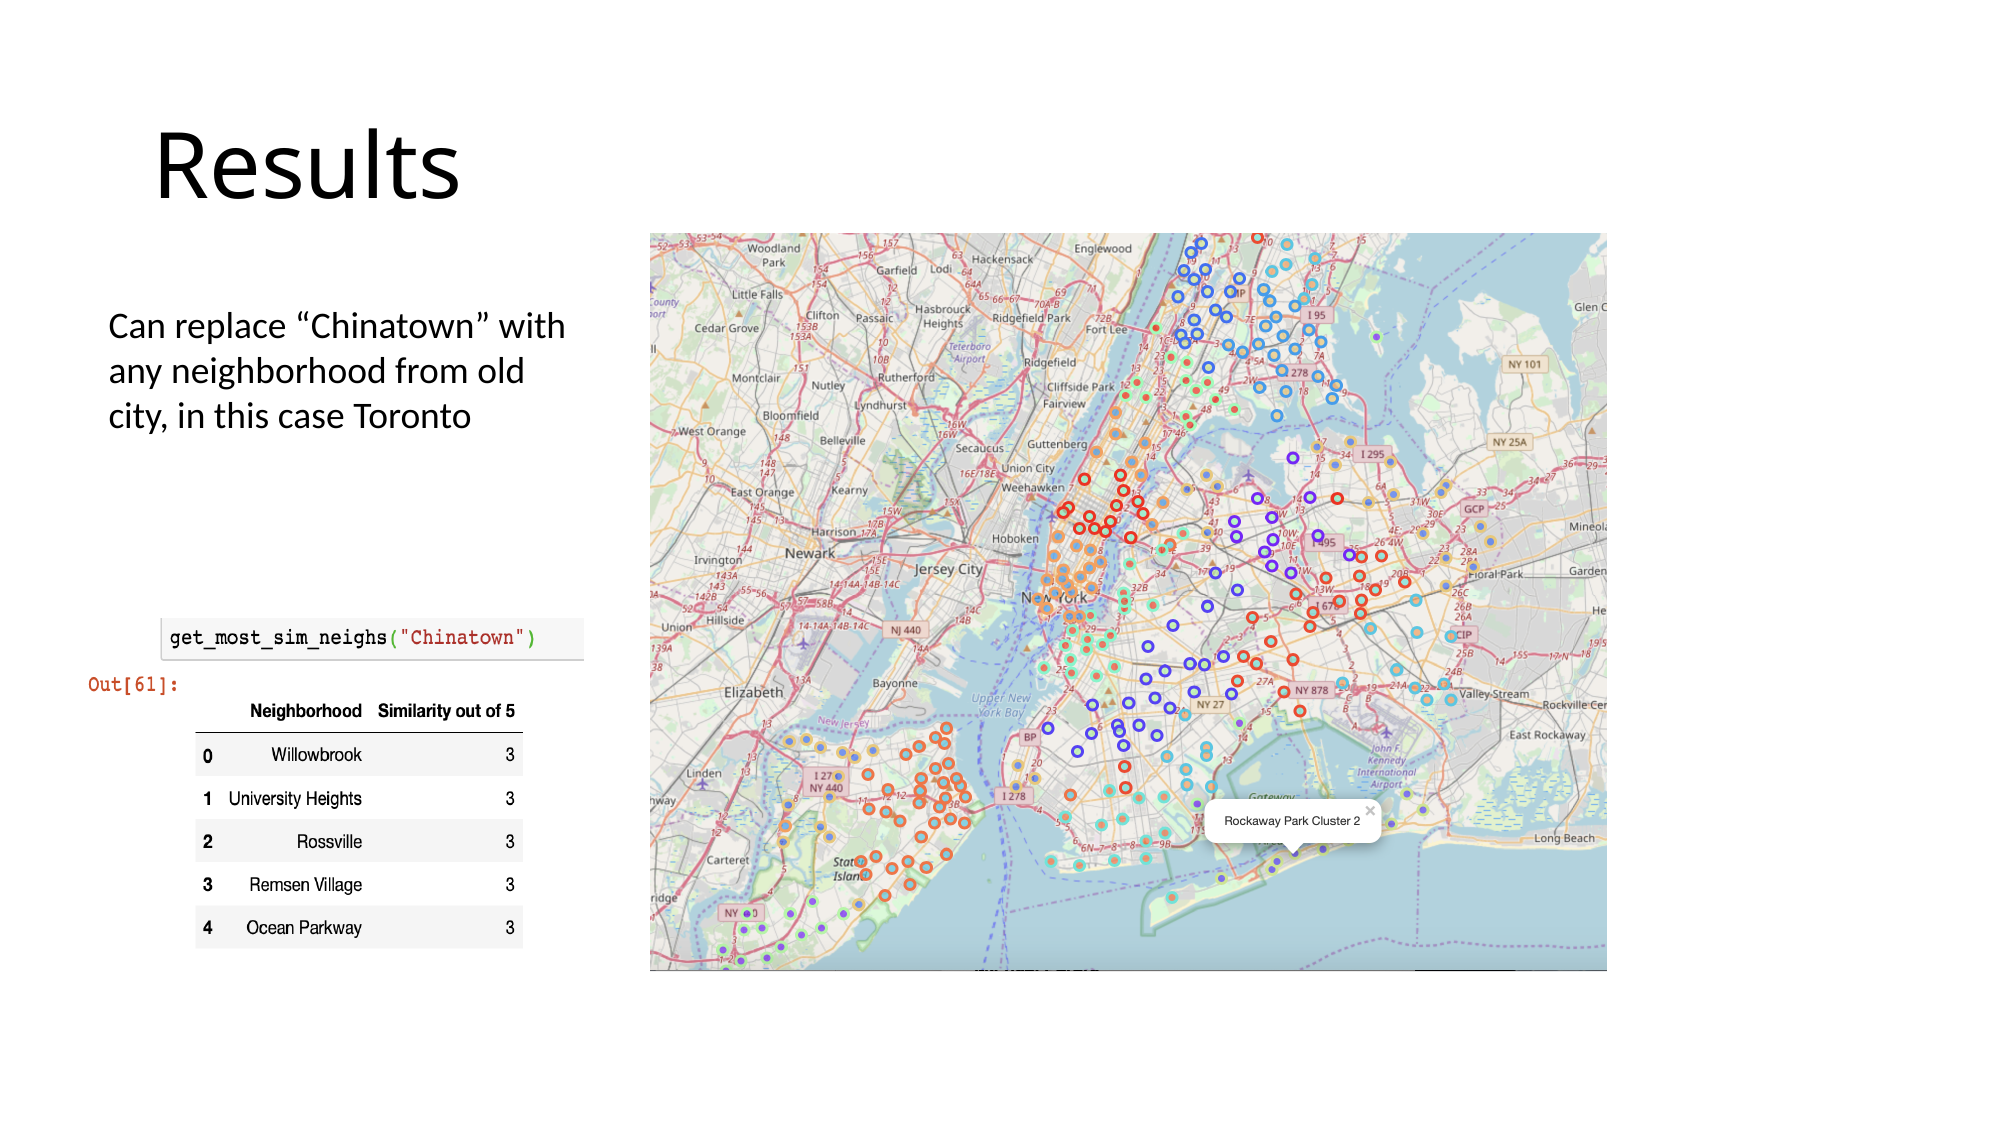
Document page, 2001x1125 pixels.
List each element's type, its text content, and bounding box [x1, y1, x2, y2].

picture [649, 233, 1607, 972]
text_box Can replace “Chinatown” with any neighborhood from old city, in this case Toronto [93, 293, 584, 444]
title Results [137, 59, 1863, 278]
picture [59, 618, 584, 972]
